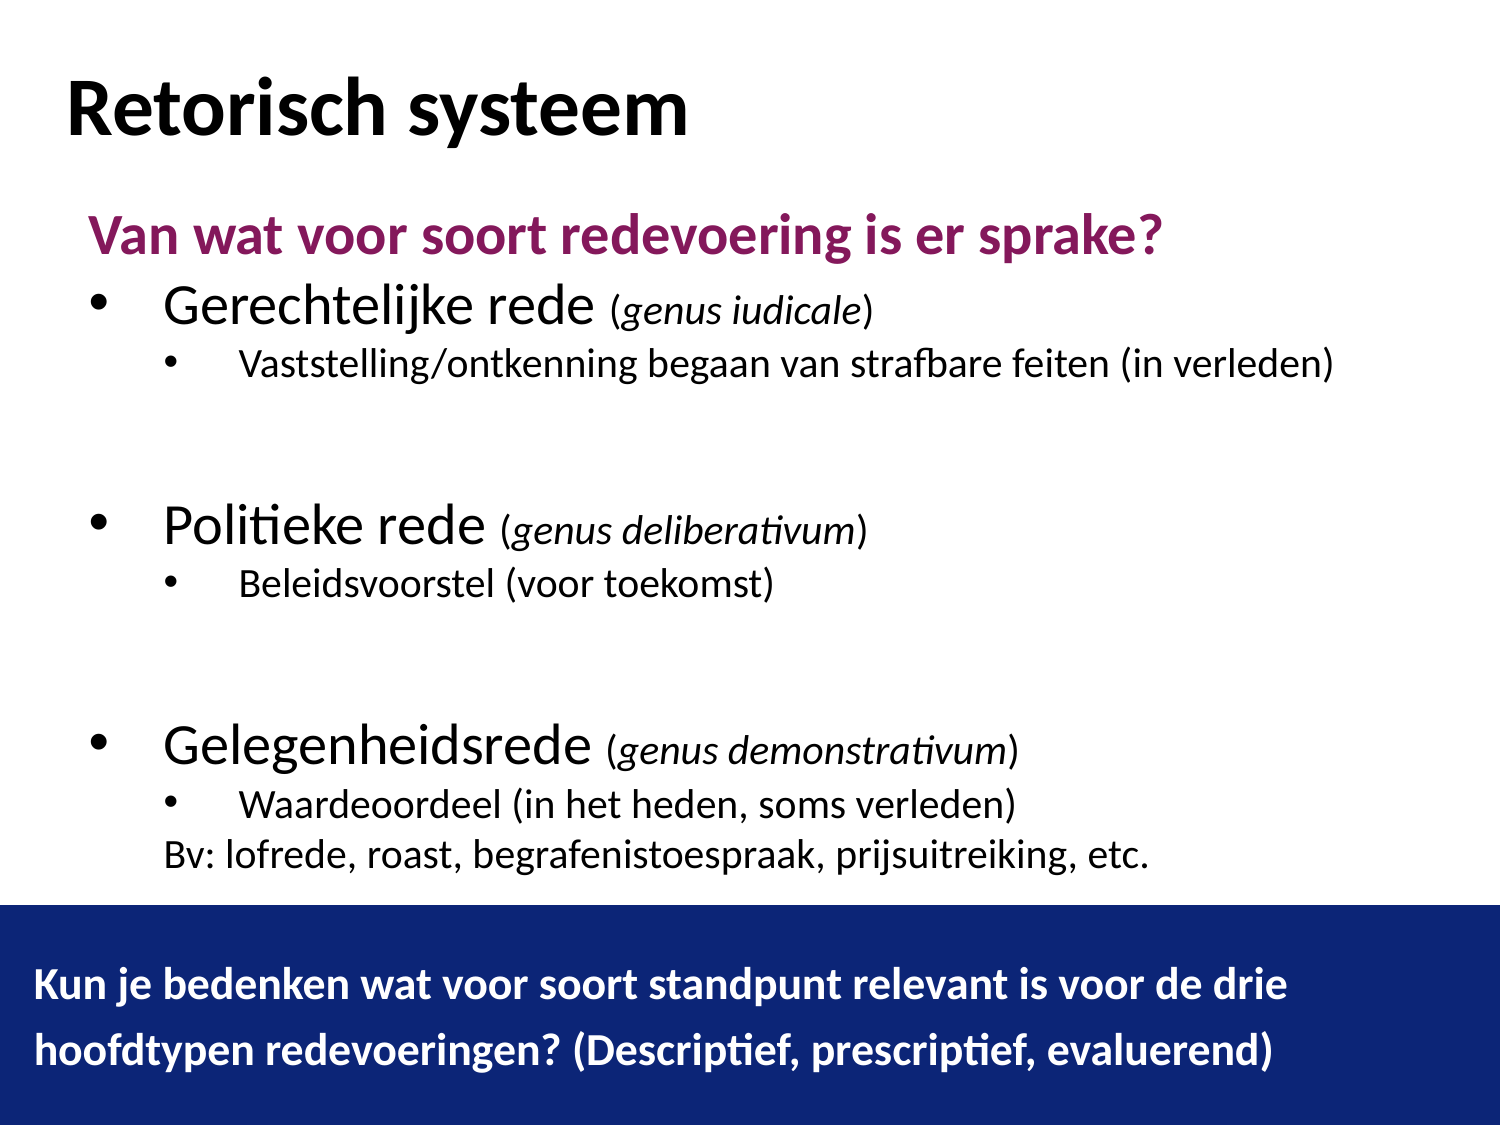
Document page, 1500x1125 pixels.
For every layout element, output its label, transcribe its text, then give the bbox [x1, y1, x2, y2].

title Retorisch systeem [66, 66, 1434, 138]
text_box Kun je bedenken wat voor soort standpunt relevant is voor de drie hoofdtypen redevoeringen? (Descriptief, prescriptief, evaluerend) [0, 905, 1500, 1124]
text_box Van wat voor soort redevoering is er sprake? Gerechtelijke rede (genus iudicale) Vaststelling/ontkenning begaan van strafbare feiten (in verleden) Politieke rede (genus deliberativum) Beleidsvoorstel (voor toekomst) Gelegenheidsrede (genus demonstrativum) Waardeoordeel (in het heden, soms verleden) Bv: lofrede, roast, begrafenistoespraak, prijsuitreiking, etc. [88, 196, 1456, 846]
